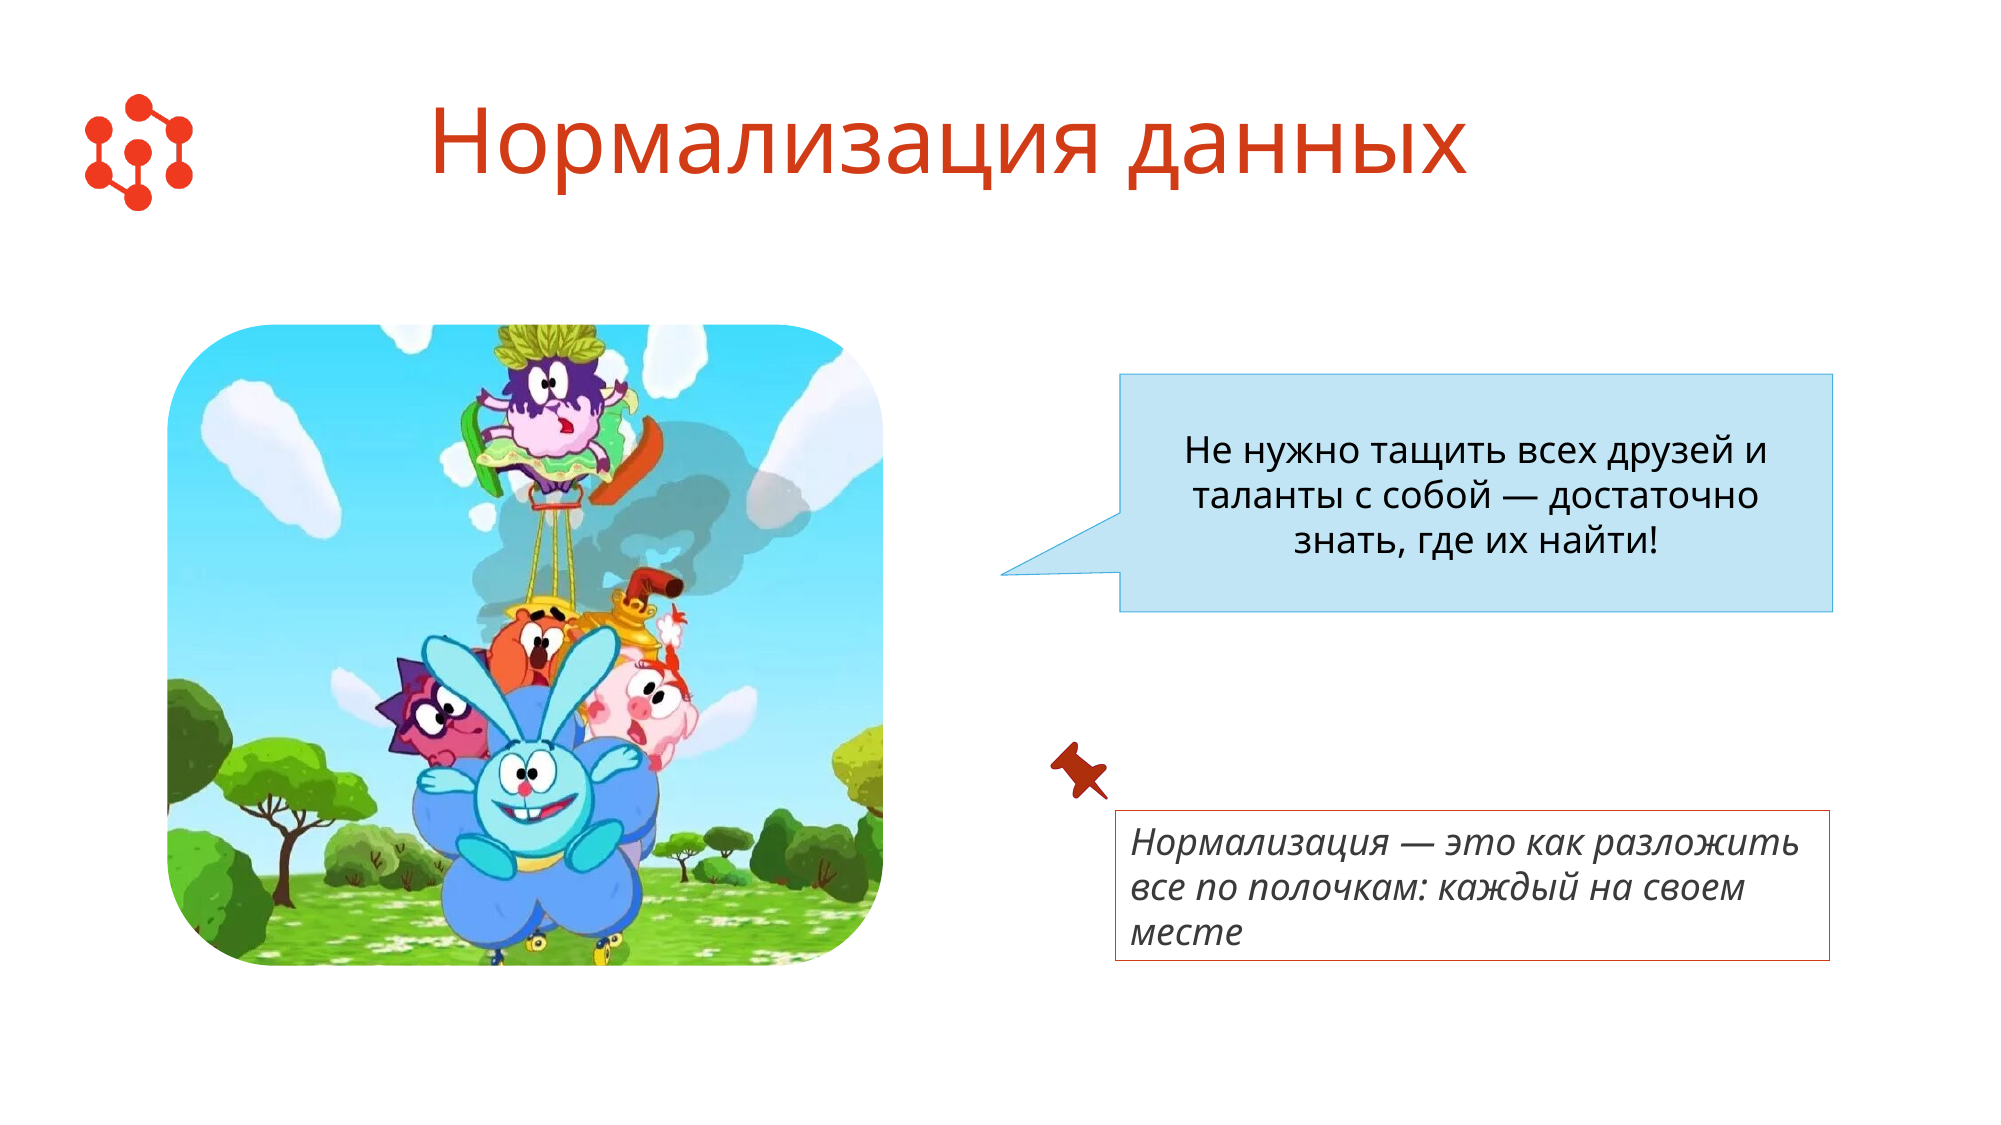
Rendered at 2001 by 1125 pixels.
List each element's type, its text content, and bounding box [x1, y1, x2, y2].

text_box Нормализация данных [412, 84, 1588, 203]
picture [166, 324, 884, 967]
text_box Не нужно тащить всех друзей и таланты с собой — достаточно знать, где их найти! [999, 372, 1835, 614]
text_box Нормализация — это как разложить все по полочкам: каждый на своем месте [1115, 810, 1830, 961]
picture [84, 93, 194, 211]
picture [1040, 732, 1118, 810]
